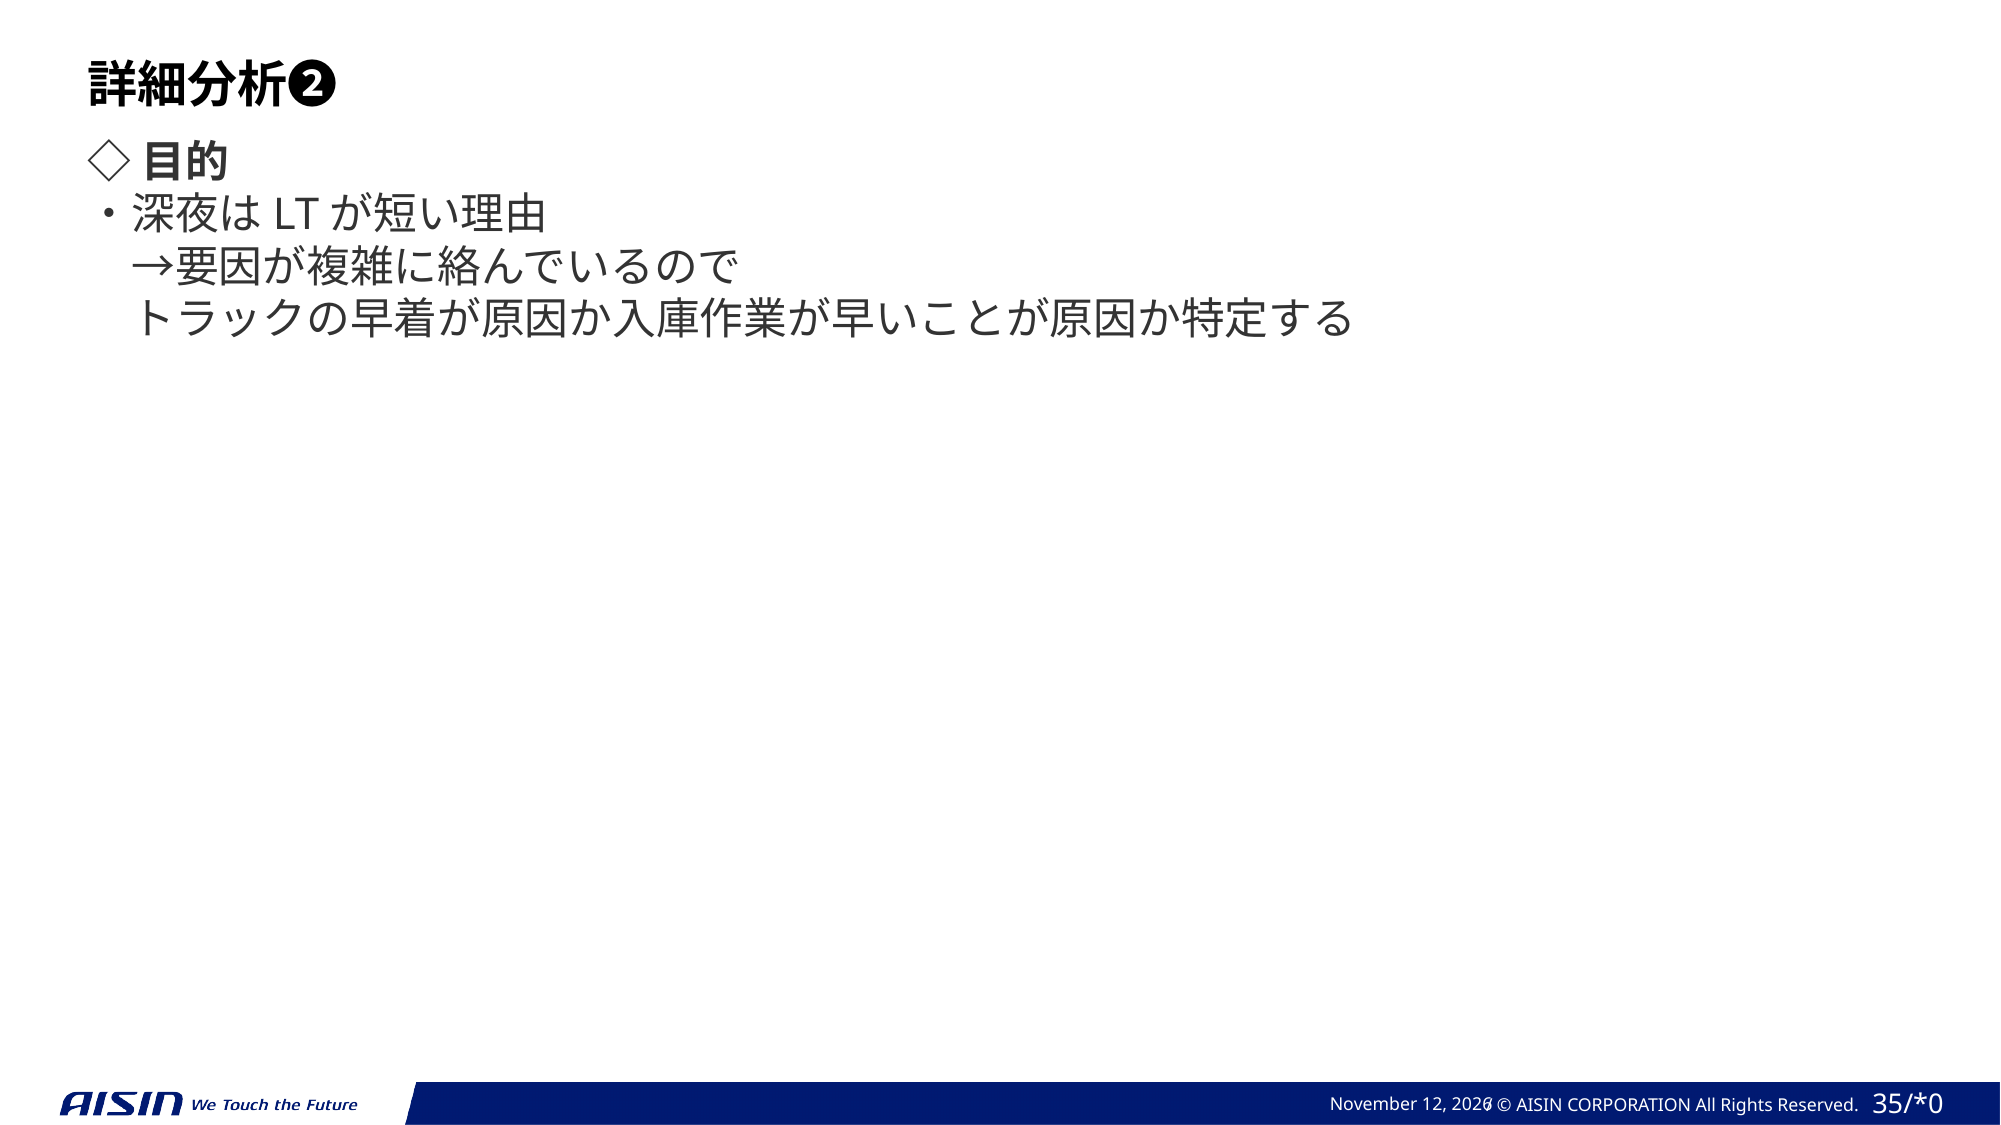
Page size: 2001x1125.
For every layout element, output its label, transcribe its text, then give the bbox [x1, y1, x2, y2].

list 詳細分析❷ [72, 44, 1934, 103]
list ◇目的 ・深夜はLTが短い理由 →要因が複雑に絡んでいるので トラックの早着が原因か入庫作業が早いことが原因か特定する [72, 125, 1934, 1051]
picture [0, 1082, 2000, 1125]
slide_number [1142, 1093, 1508, 1116]
